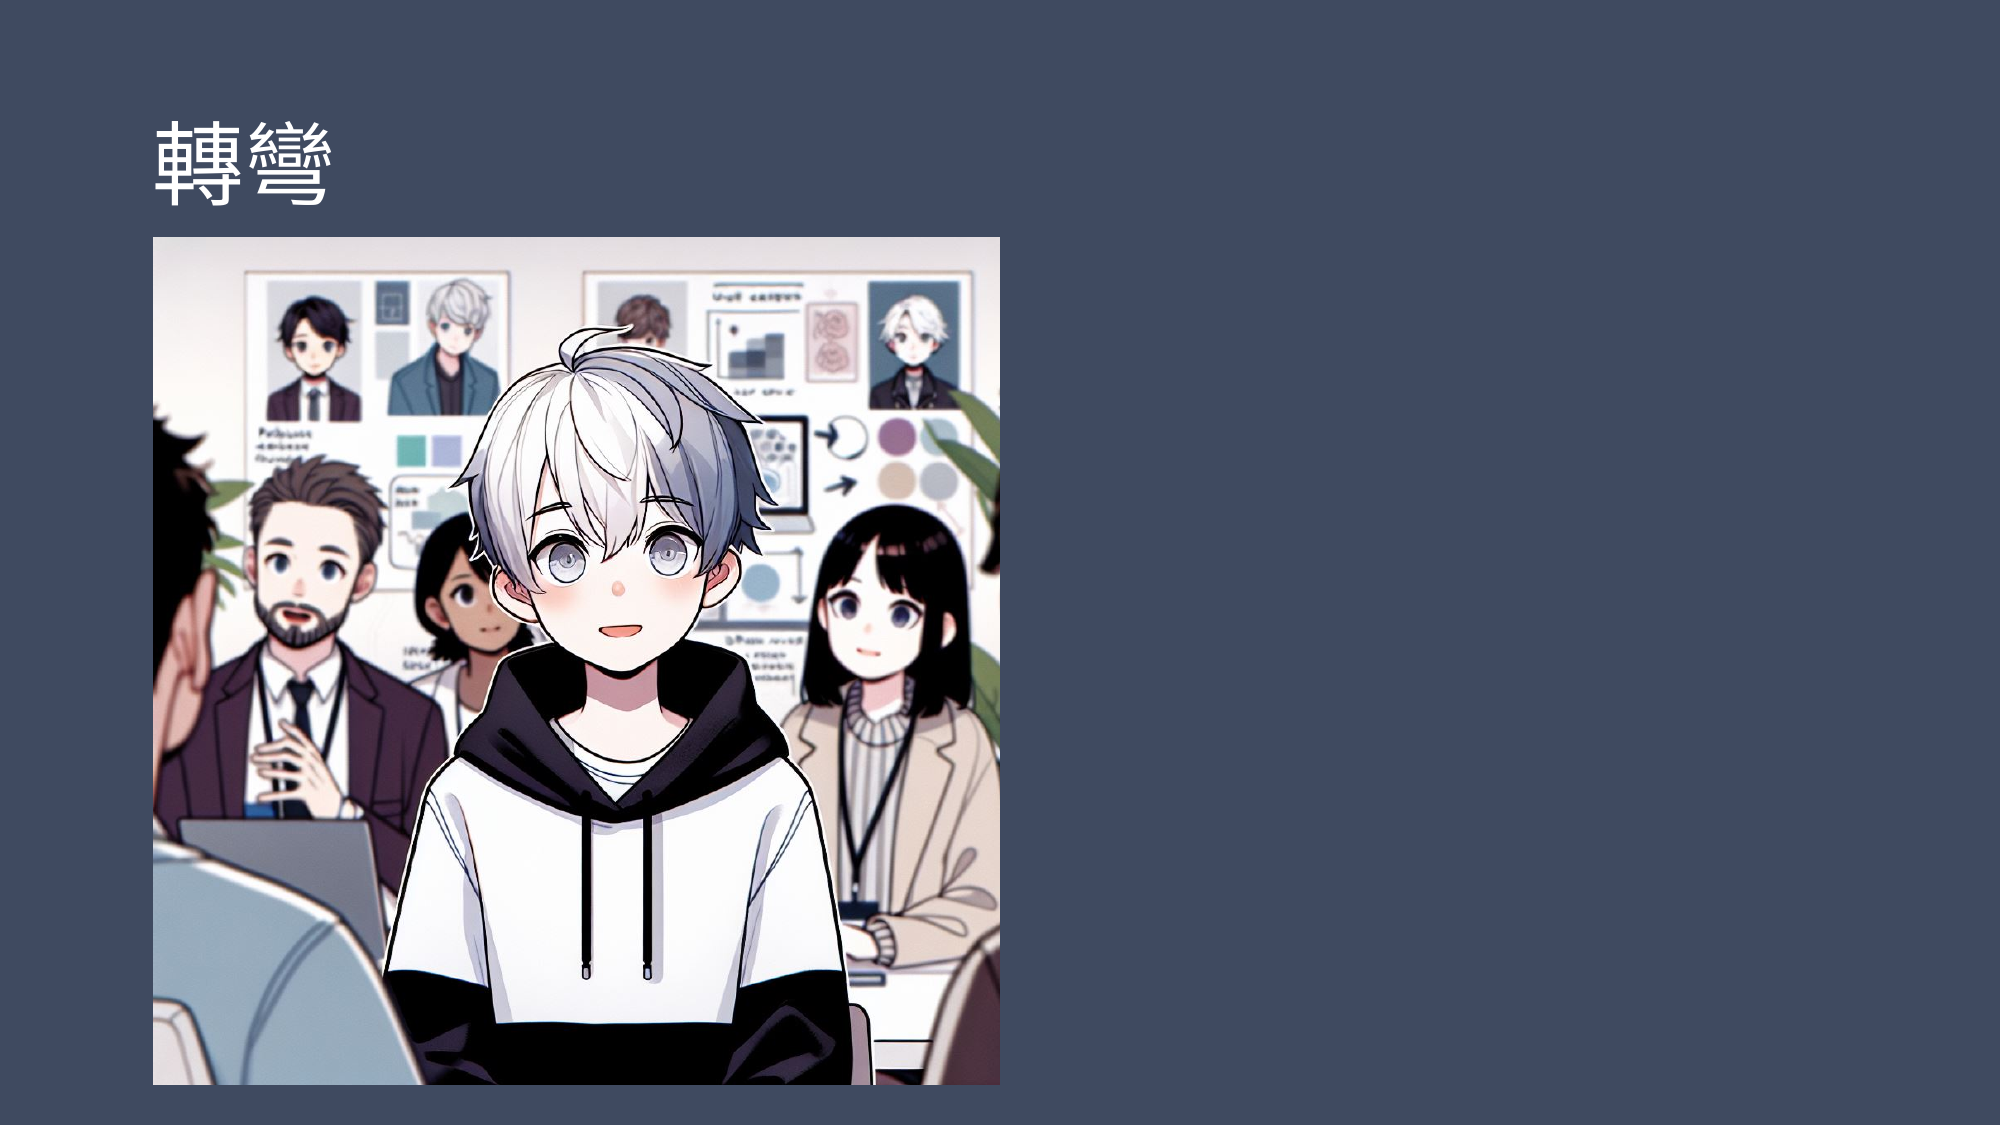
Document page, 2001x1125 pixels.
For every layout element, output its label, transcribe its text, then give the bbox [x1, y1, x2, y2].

title 轉彎 [137, 59, 1863, 278]
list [152, 236, 1001, 1085]
